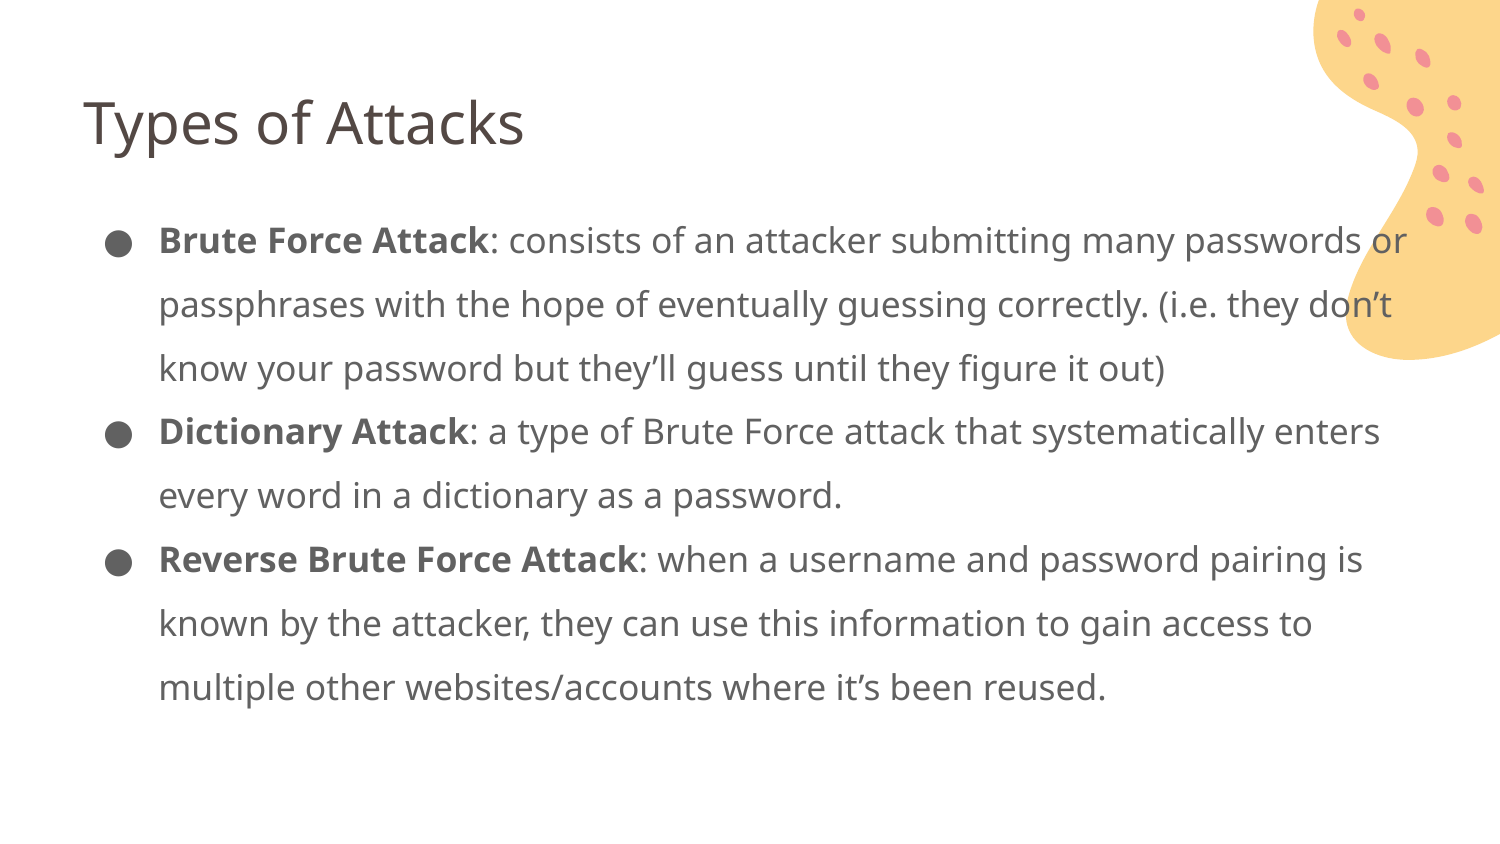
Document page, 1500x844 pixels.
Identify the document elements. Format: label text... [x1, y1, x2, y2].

list Brute Force Attack: consists of an attacker submitting many passwords or passphrases with the hope of eventually guessing correctly. (i.e. they don’t know your password but they’ll guess until they figure it out) Dictionary Attack: a type of Brute Force attack that systematically enters every word in a dictionary as a password. Reverse Brute Force Attack: when a username and password pairing is known by the attacker, they can use this information to gain access to multiple other websites/accounts where it’s been reused. [68, 182, 1444, 767]
title Types of Attacks [68, 71, 1407, 166]
